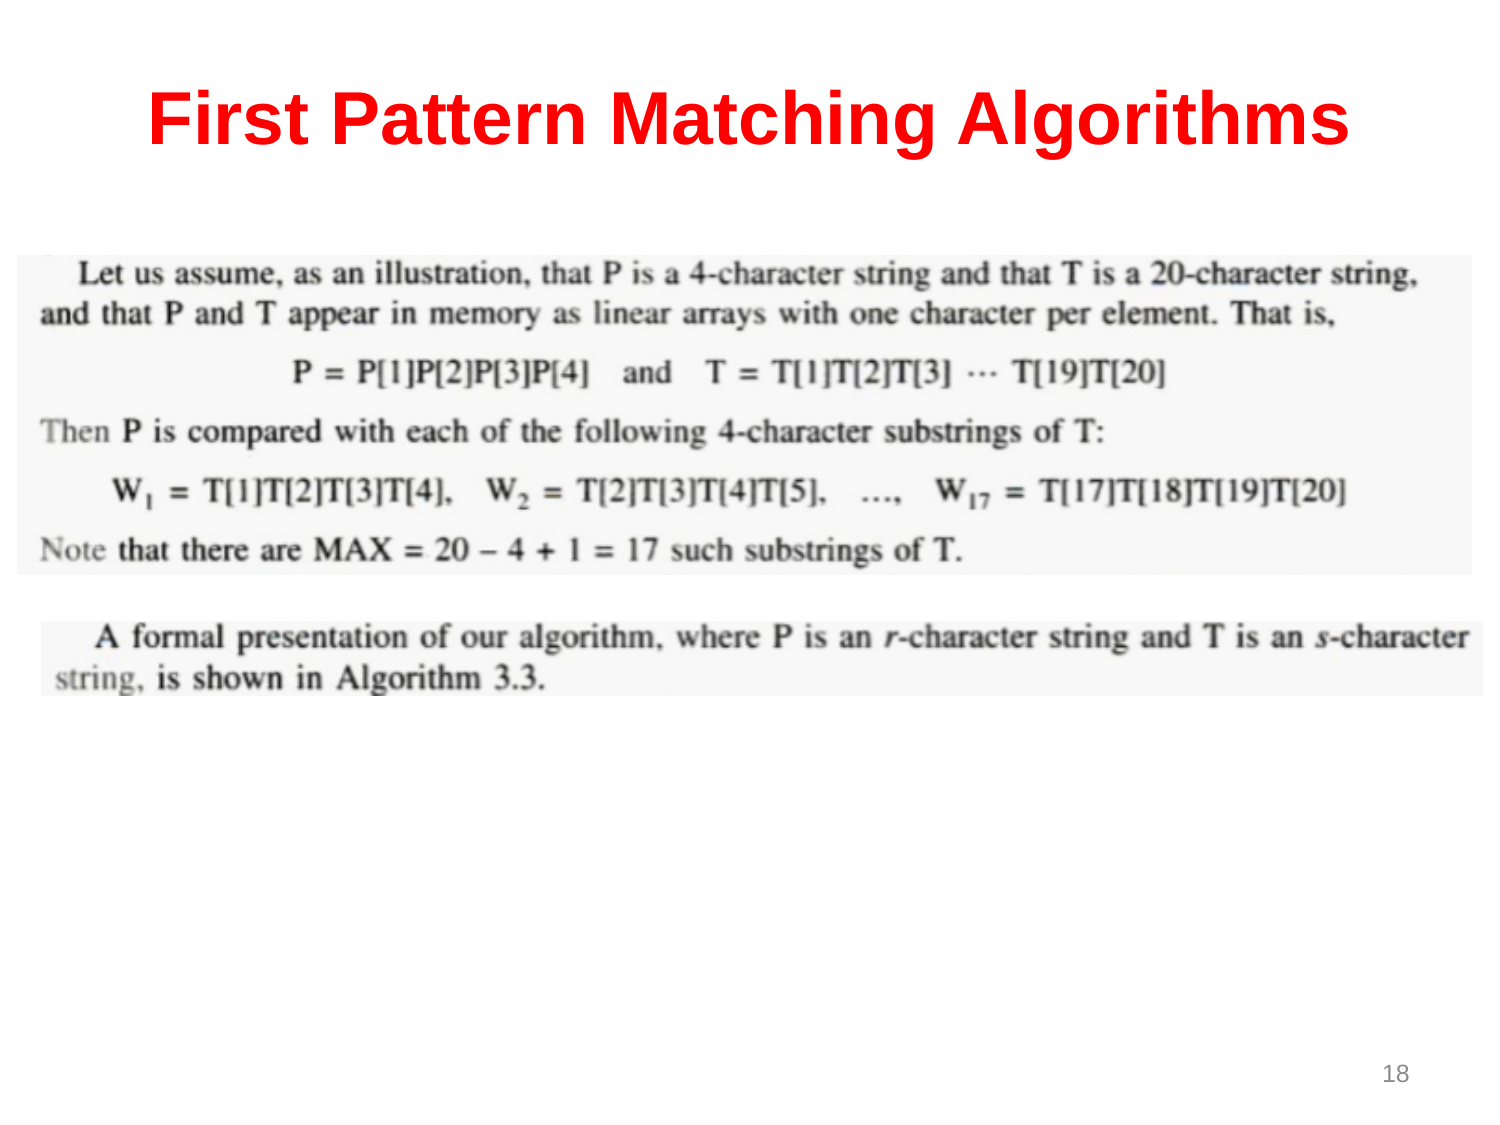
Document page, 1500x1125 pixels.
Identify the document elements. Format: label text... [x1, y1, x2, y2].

title First Pattern Matching Algorithms [75, 45, 1425, 185]
slide_number 18 [1074, 1042, 1425, 1103]
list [17, 255, 1472, 575]
picture [40, 621, 1483, 696]
